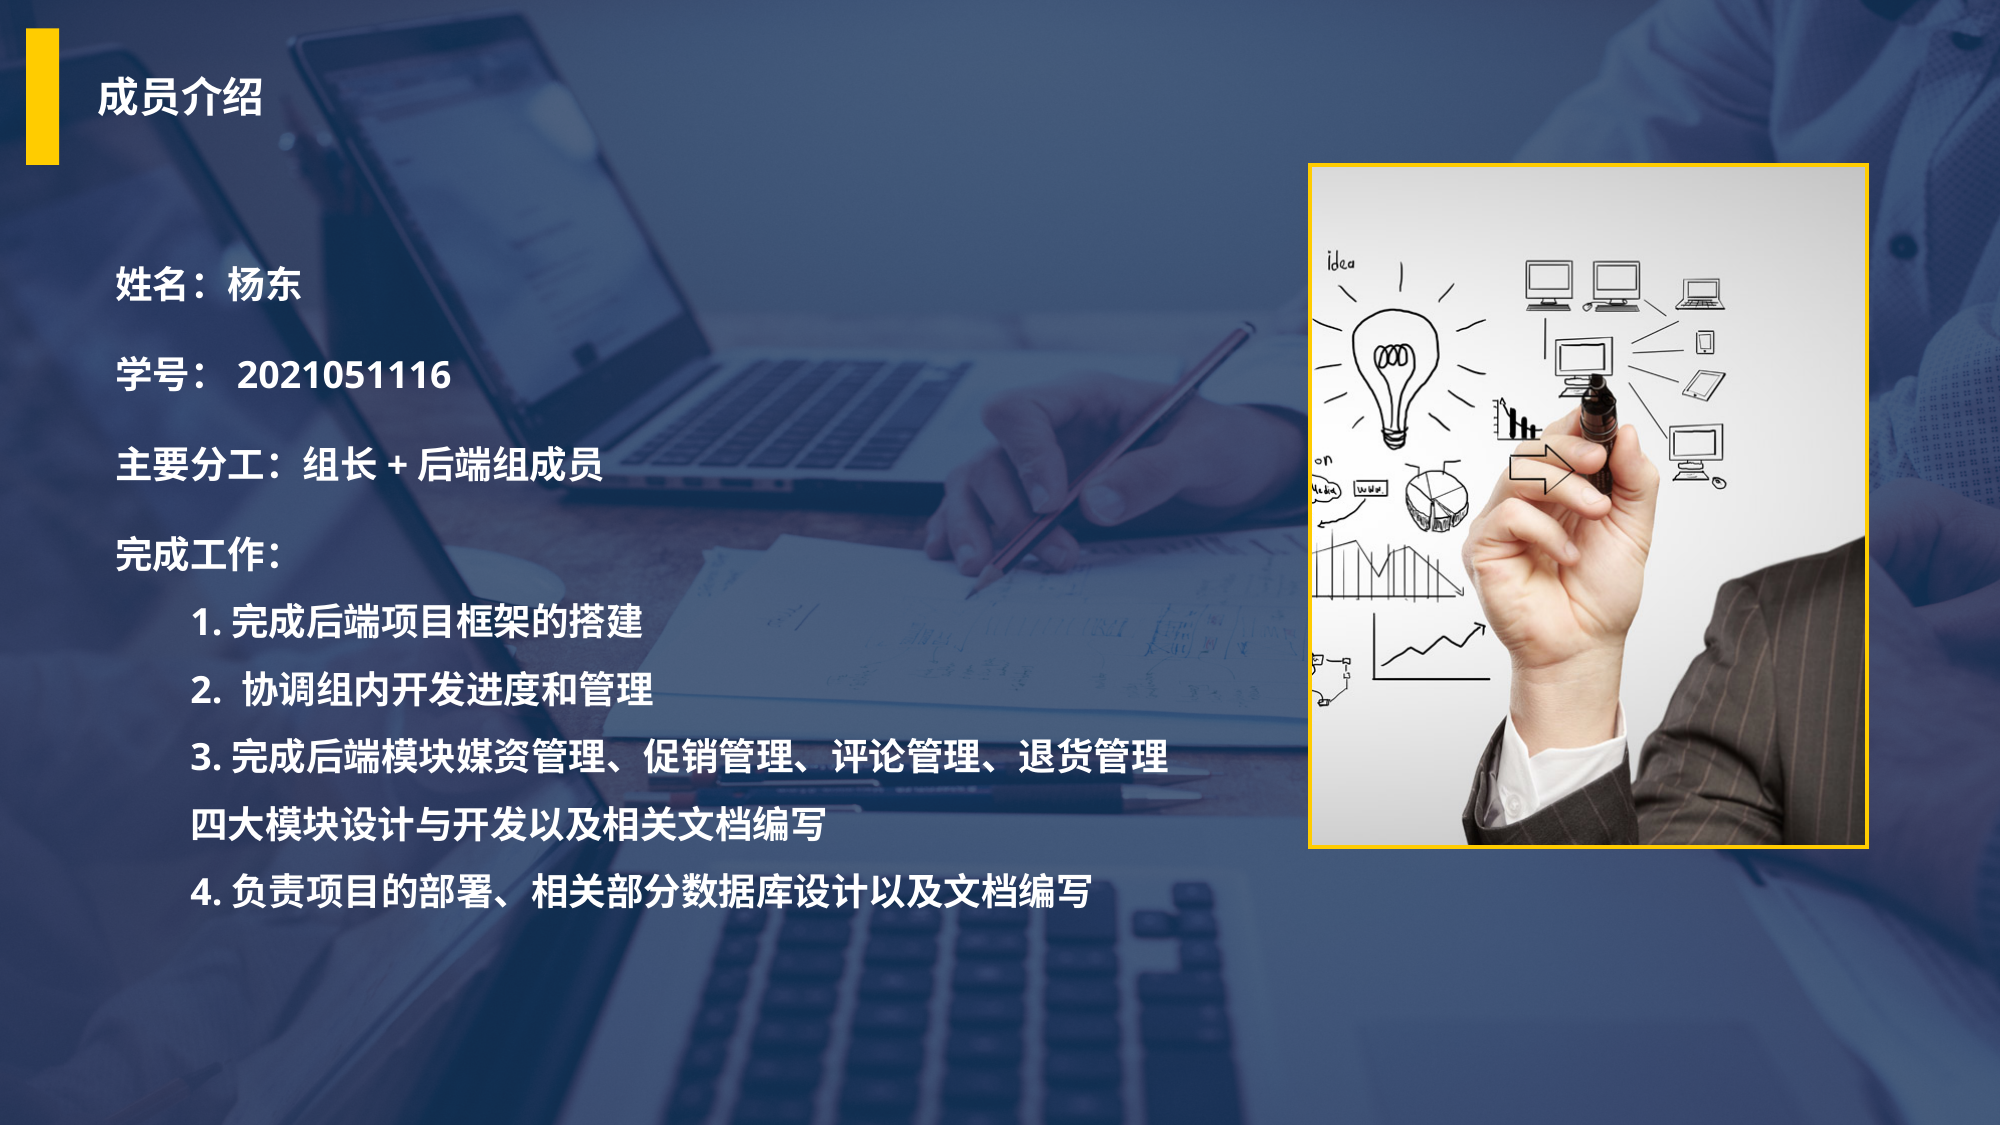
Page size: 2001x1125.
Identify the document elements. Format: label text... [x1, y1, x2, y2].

text_box [0, 0, 2000, 1125]
text_box 成员介绍 [83, 63, 586, 129]
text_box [1310, 164, 1867, 847]
text_box 姓名：杨东 学号：2021051116 主要分工：组长+后端组成员 完成工作： 1.完成后端项目框架的搭建 2. 协调组内开发进度和管理 3.完成后端模块媒资管理、促销管理、评论管理、退货管理四大模块设计与开发以及相关文档编写 4.负责项目的部署、相关部分数据库设计以及文档编写 [100, 253, 1185, 940]
text_box [25, 27, 60, 166]
